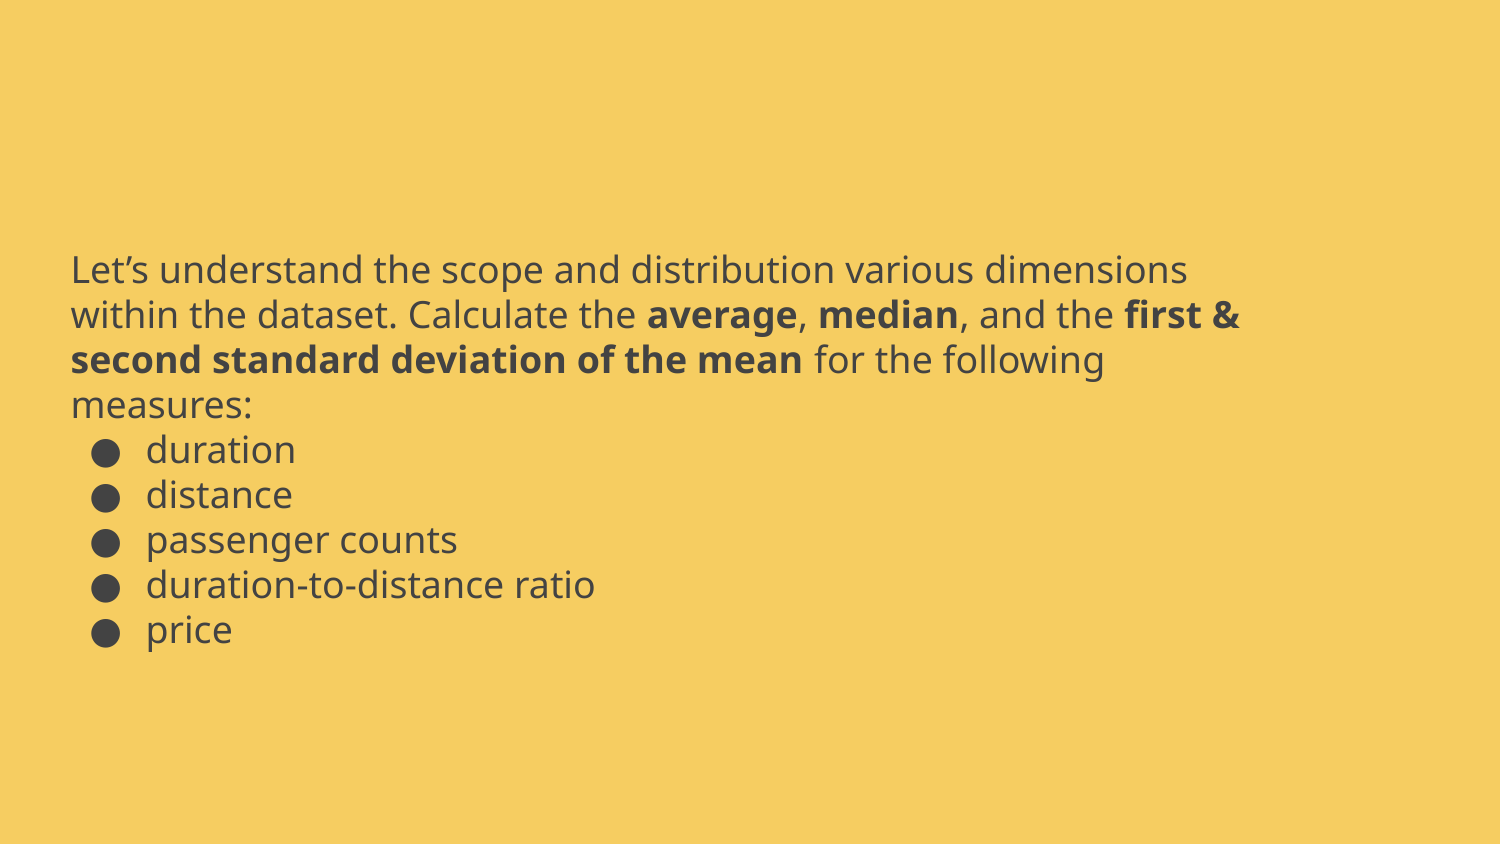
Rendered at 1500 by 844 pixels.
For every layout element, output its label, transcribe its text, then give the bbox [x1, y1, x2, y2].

title Let’s understand the scope and distribution various dimensions within the dataset. Calculate the average, median, and the first & second standard deviation of the mean for the following measures: duration distance passenger counts duration-to-distance ratio price [55, 231, 1292, 613]
